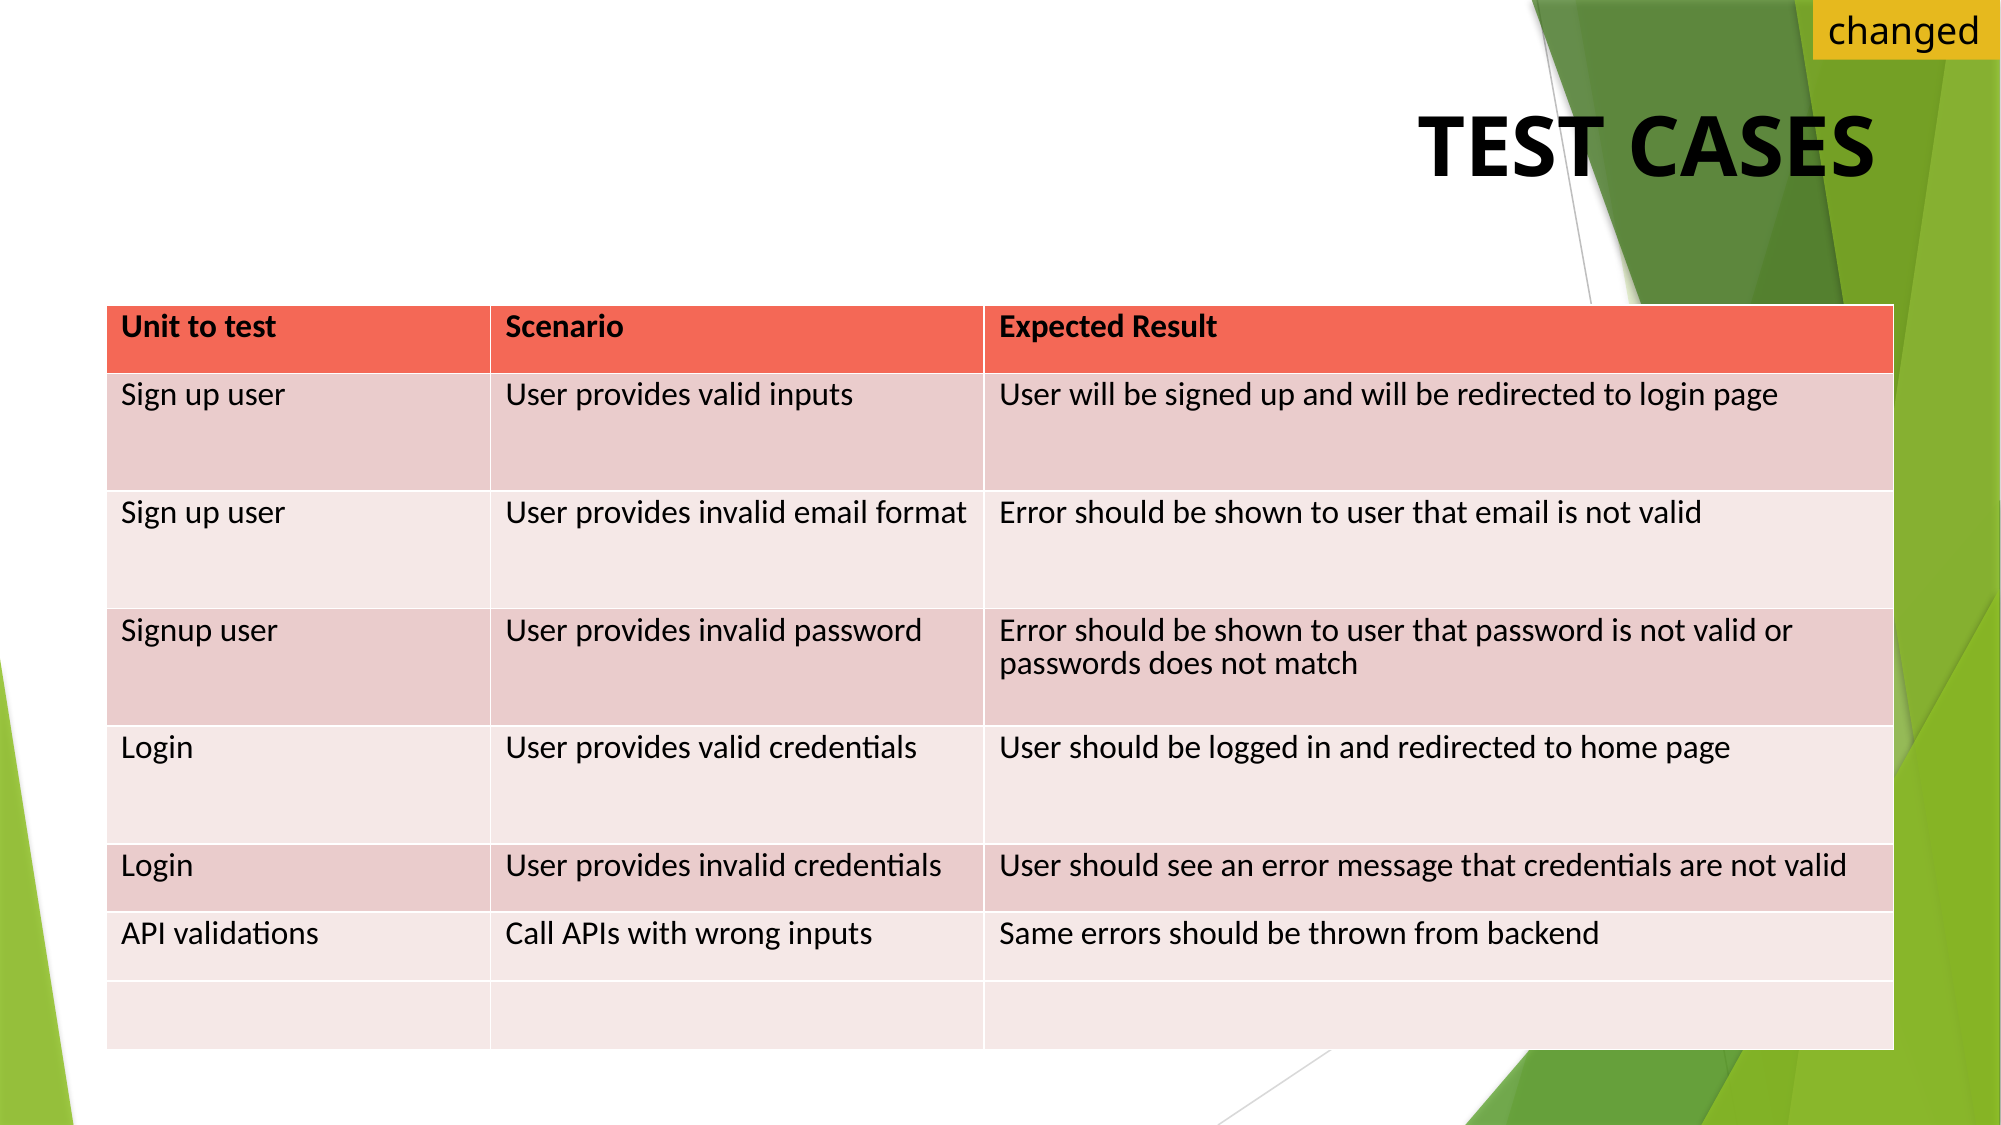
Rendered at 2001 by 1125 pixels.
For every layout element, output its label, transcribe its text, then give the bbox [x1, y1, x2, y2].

text_box Test Cases [1402, 67, 1893, 202]
table_cell API validations [107, 913, 490, 980]
table_cell User will be signed up and will be redirected to login page [985, 374, 1893, 490]
table_cell User should see an error message that credentials are not valid [985, 845, 1893, 911]
table_cell User provides invalid credentials [491, 845, 983, 911]
table_cell Call APIs with wrong inputs [491, 913, 983, 980]
table_header Scenario​ [491, 306, 983, 373]
table_cell User provides valid inputs [491, 374, 983, 490]
table_cell Sign up user [107, 374, 490, 490]
table_cell User should be logged in and redirected to home page [985, 727, 1893, 843]
table_cell User provides valid credentials [491, 727, 983, 843]
table_cell Same errors should be thrown from backend [985, 913, 1893, 980]
text_box changed [1813, 0, 2000, 60]
table_cell User provides invalid password [491, 609, 983, 725]
table_cell Signup user [107, 609, 490, 725]
table_cell User provides invalid email format [491, 492, 983, 608]
table_header Unit to test​ [107, 306, 490, 373]
table_cell [985, 982, 1893, 1049]
table_cell [491, 982, 983, 1049]
table_cell Sign up user [107, 492, 490, 608]
table_header Expected Result​ [985, 306, 1893, 373]
table_cell Login [107, 727, 490, 843]
table_cell Login [107, 845, 490, 911]
table_cell Error should be shown to user that email is not valid [985, 492, 1893, 608]
table_cell Error should be shown to user that password is not valid or passwords does not match [985, 609, 1893, 725]
table_cell [107, 982, 490, 1049]
